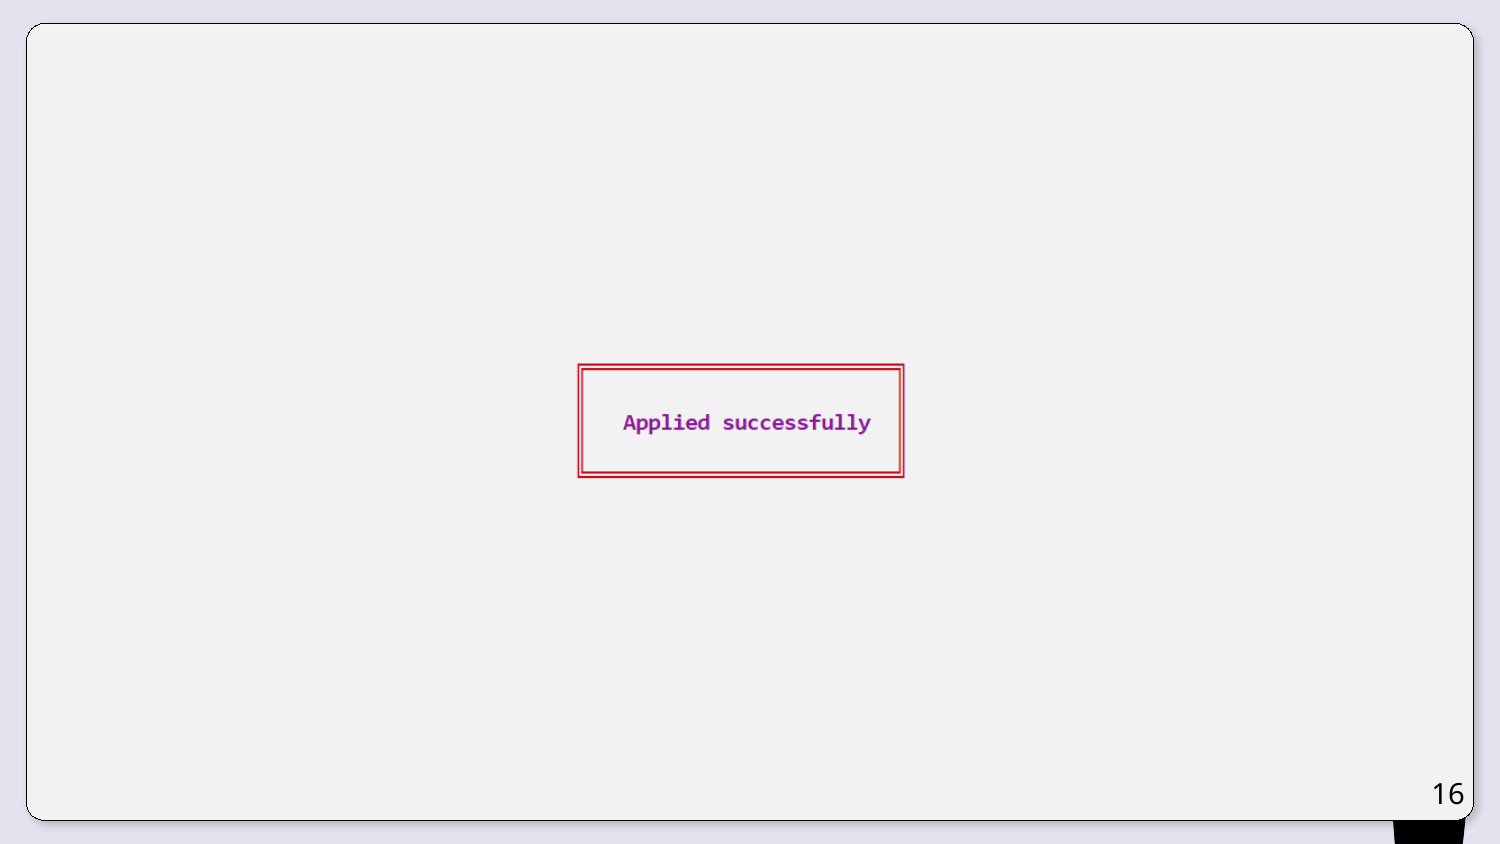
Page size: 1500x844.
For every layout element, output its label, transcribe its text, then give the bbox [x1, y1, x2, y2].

picture [26, 23, 1474, 821]
slide_number 16 [1476, 762, 1480, 828]
